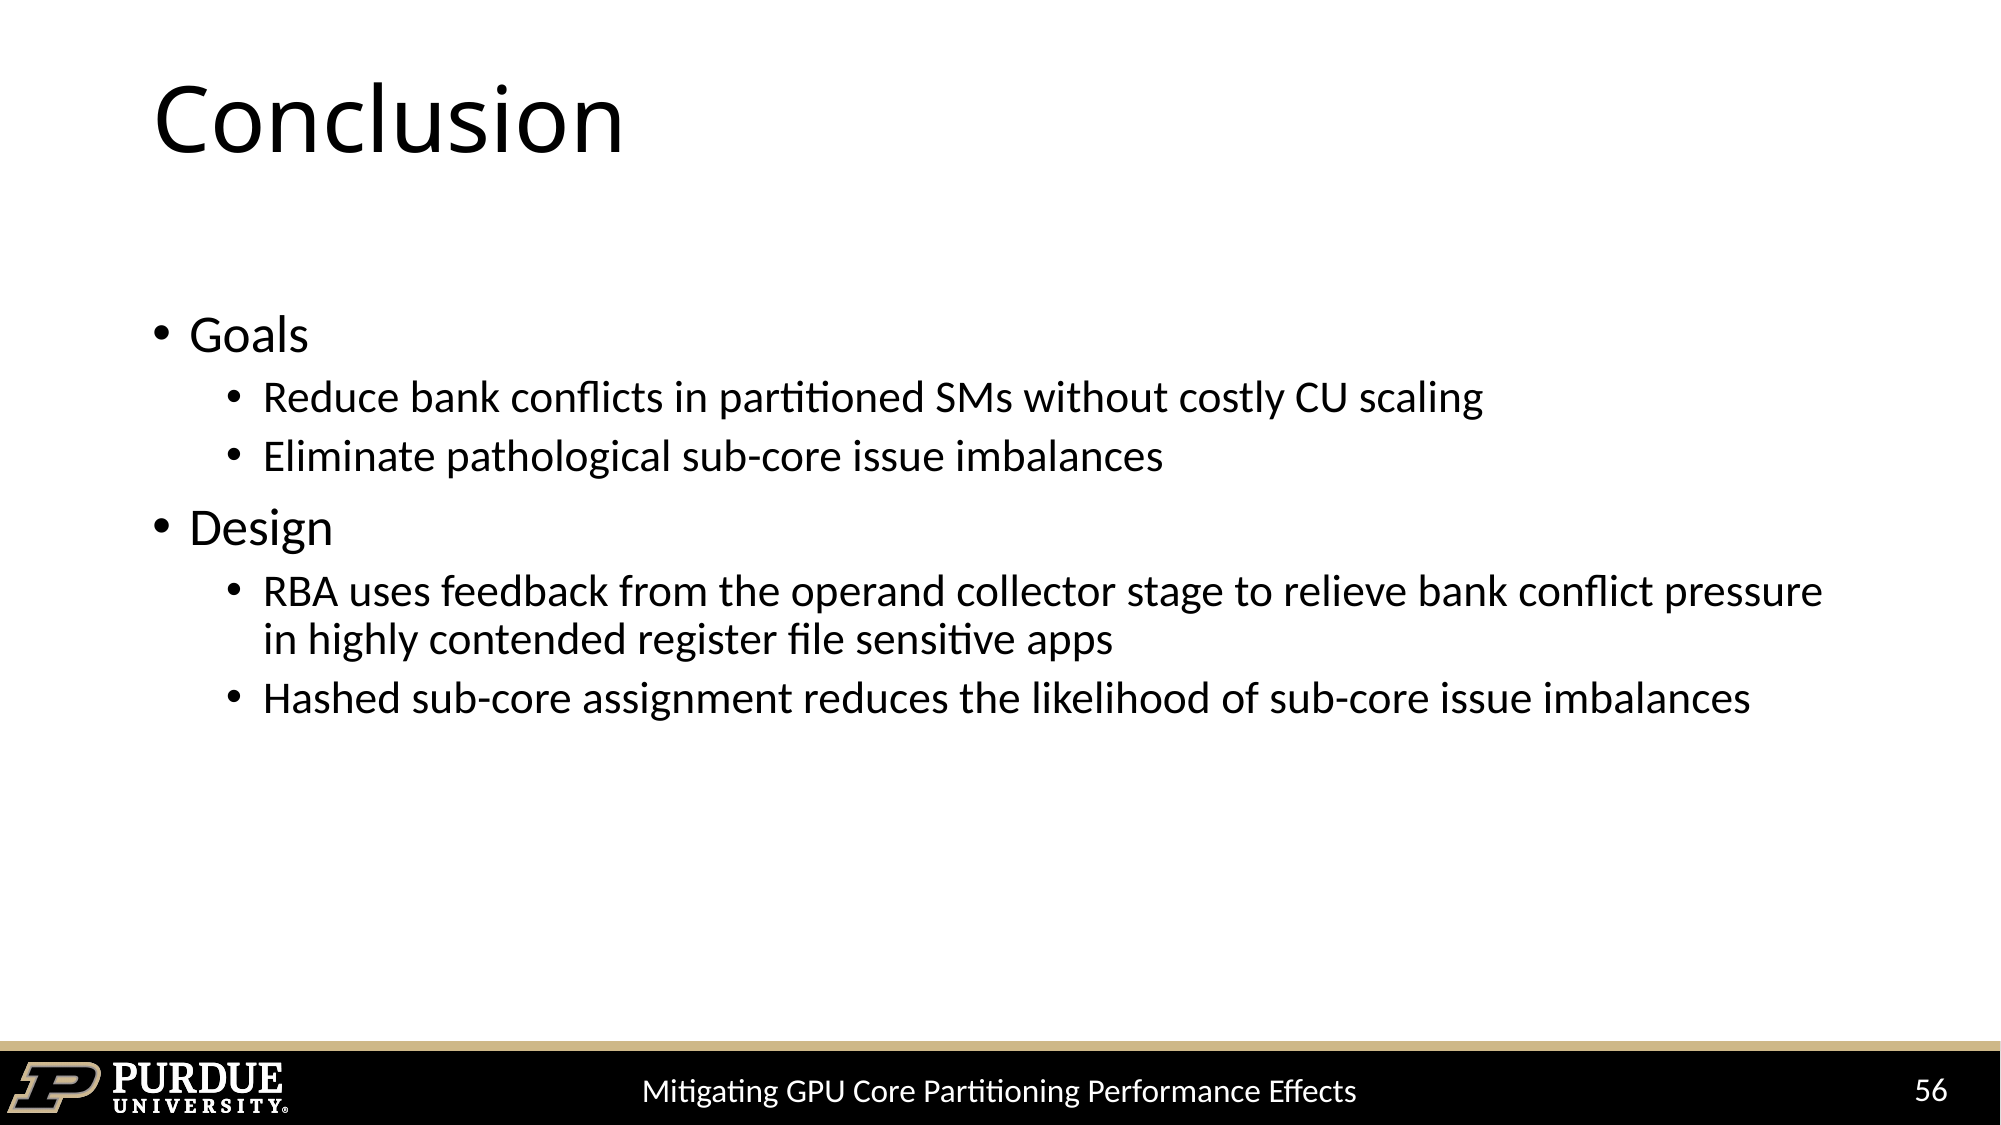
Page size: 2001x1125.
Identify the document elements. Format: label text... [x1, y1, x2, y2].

slide_number 56 [1862, 1051, 2000, 1125]
picture [7, 1062, 288, 1113]
title Conclusion [137, 37, 1863, 209]
list Goals Reduce bank conflicts in partitioned SMs without costly CU scaling Eliminate pathological sub-core issue imbalances Design RBA uses feedback from the operand collector stage to relieve bank conflict pressure in highly contended register file sensitive apps Hashed sub-core assignment reduces the likelihood of sub-core issue imbalances Key Results Average of 11.2% speedup capturing 81% of performance lost due to SM sub-division RBA provides equivalent performance of between 4 and 8 CUs per sub-core with only a 1% increase in normalized area and power [137, 299, 1863, 1014]
